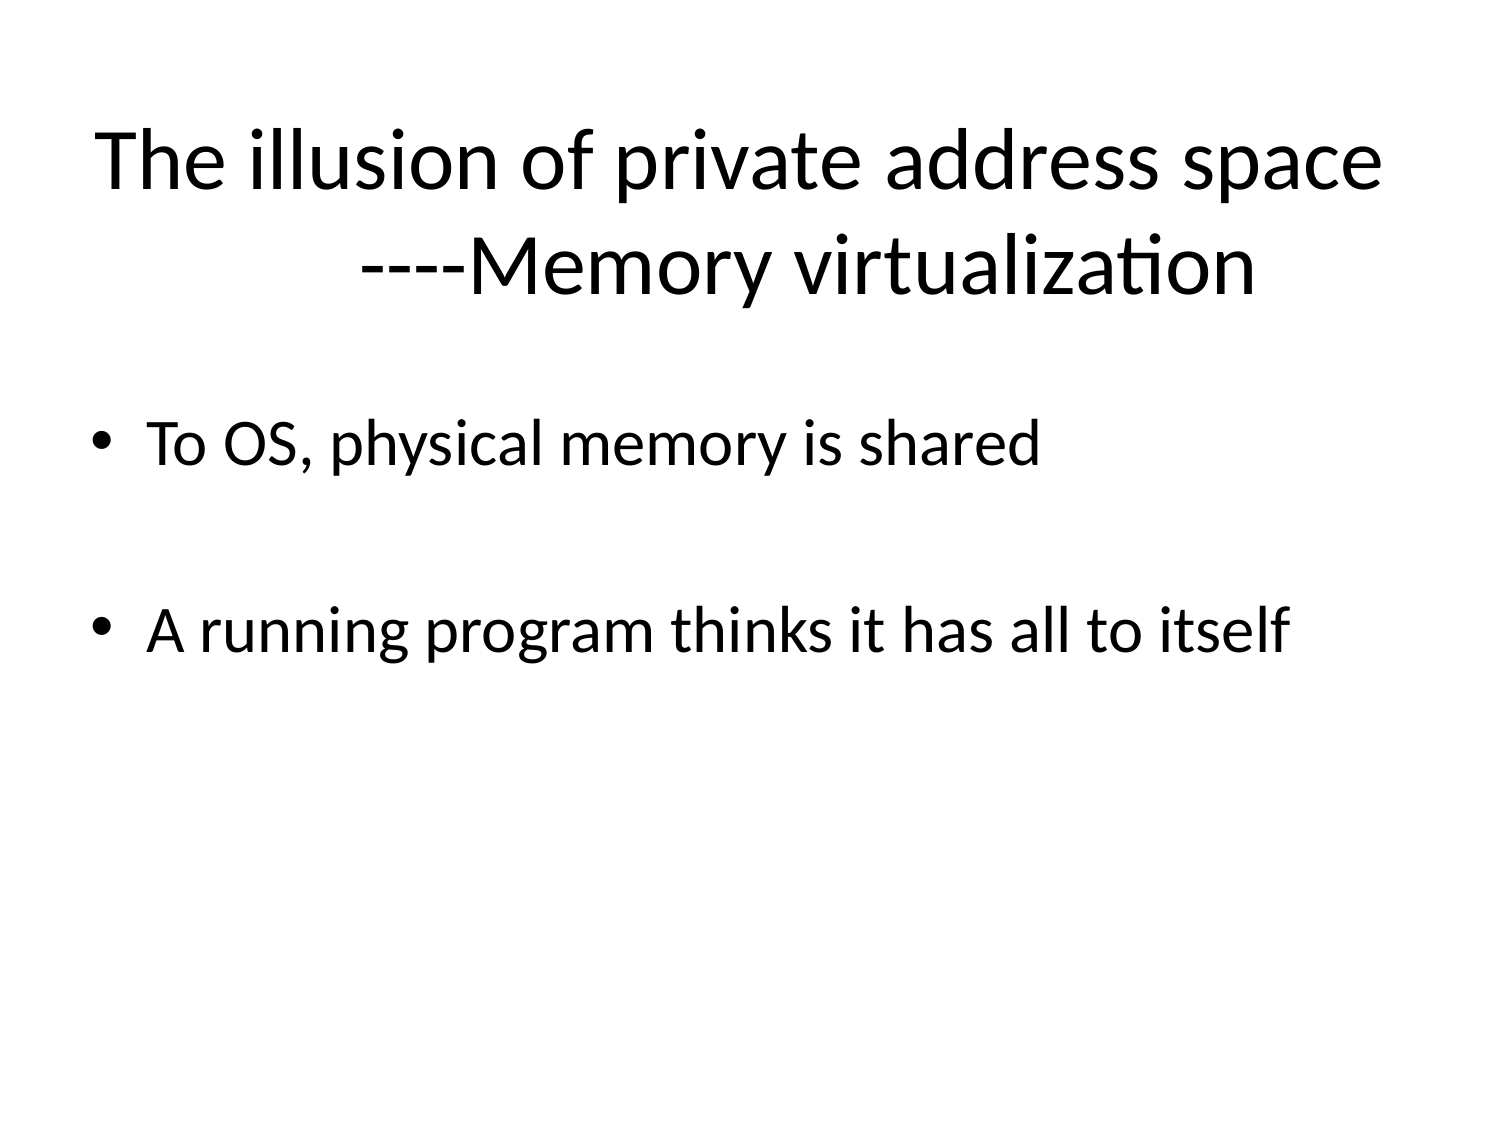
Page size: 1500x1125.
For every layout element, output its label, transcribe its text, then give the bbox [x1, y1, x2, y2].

list To OS, physical memory is shared A running program thinks it has all to itself [75, 391, 1425, 1005]
title The illusion of private address space ----Memory virtualization [75, 45, 1425, 369]
